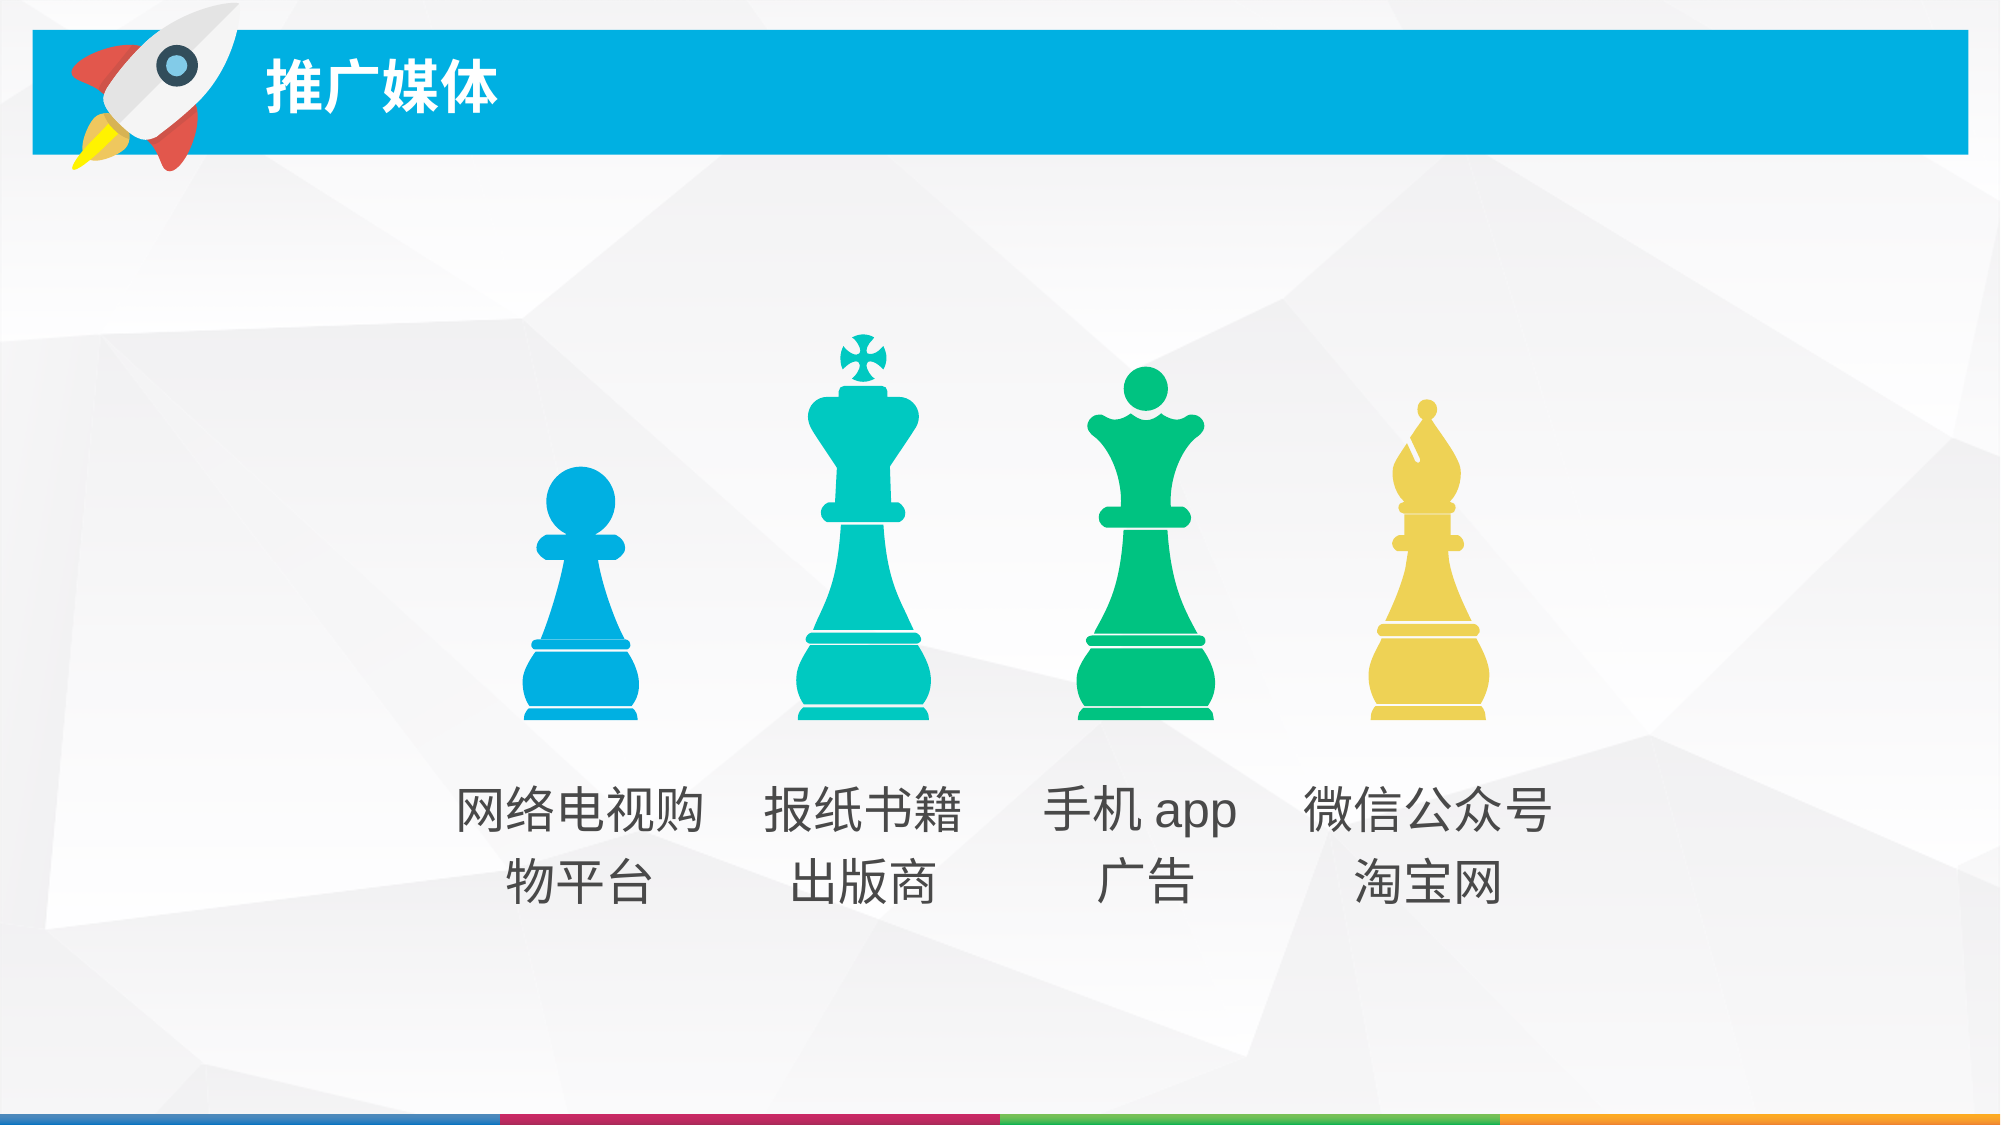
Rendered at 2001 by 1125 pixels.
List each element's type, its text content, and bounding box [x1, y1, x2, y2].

title 推广媒体 [257, 29, 1984, 150]
text_box 微信公众号 淘宝网 [1266, 758, 1592, 918]
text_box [1076, 366, 1216, 721]
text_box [522, 466, 640, 721]
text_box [1368, 399, 1490, 721]
text_box 报纸书籍出版商 [752, 758, 974, 918]
text_box 手机app广告 [1027, 757, 1264, 917]
text_box 网络电视购物平台 [447, 758, 715, 918]
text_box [795, 334, 932, 721]
picture [0, 0, 2001, 1125]
